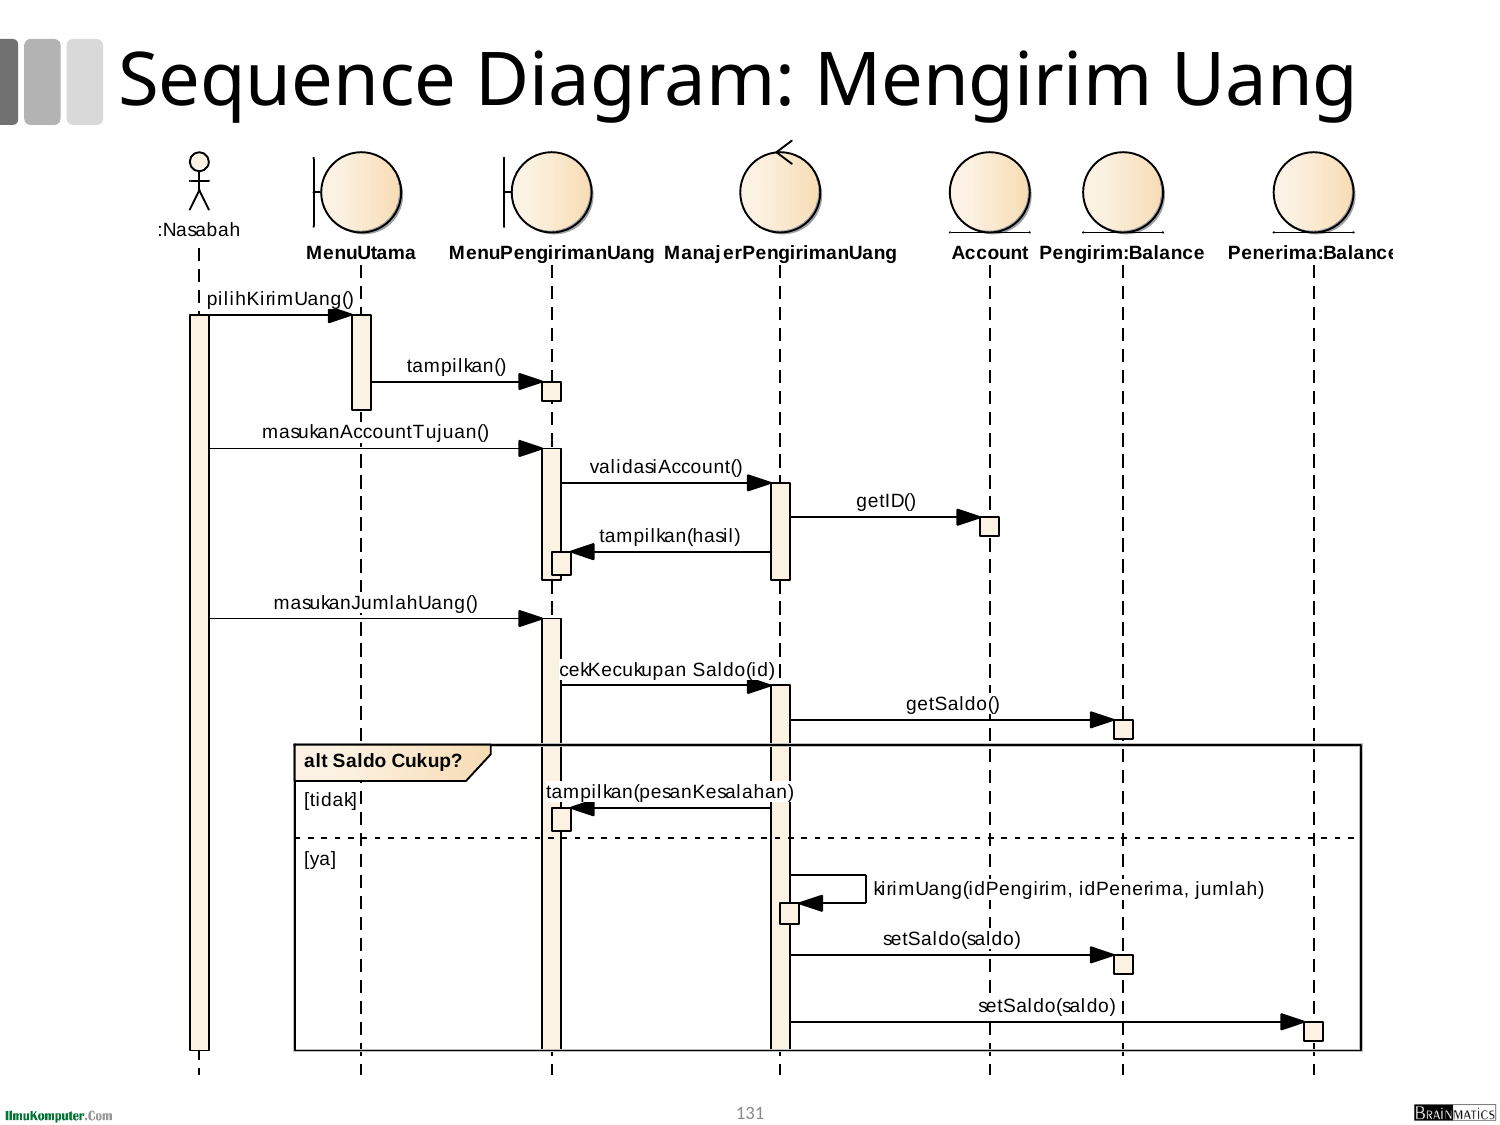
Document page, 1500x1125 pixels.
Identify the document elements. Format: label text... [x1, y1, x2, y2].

picture [1412, 1102, 1498, 1123]
picture [4, 1106, 113, 1125]
title Sequence Diagram: Mengirim Uang [103, 24, 1475, 138]
picture [107, 137, 1393, 1075]
slide_number 131 [581, 1100, 919, 1125]
